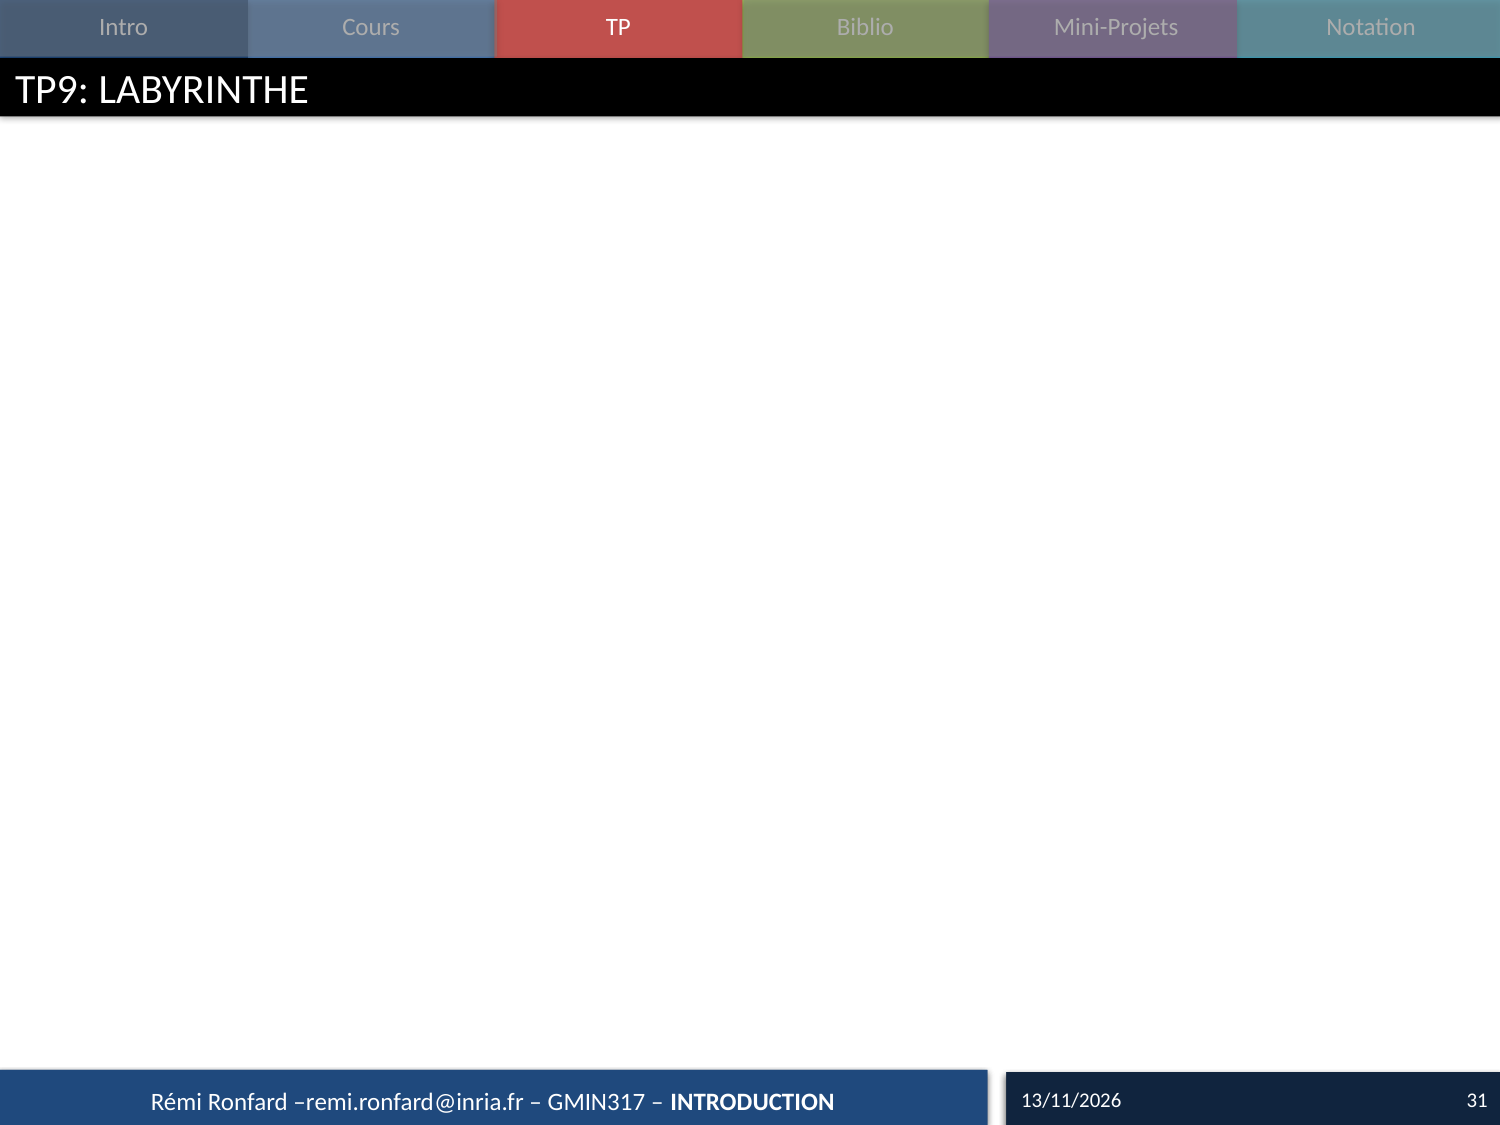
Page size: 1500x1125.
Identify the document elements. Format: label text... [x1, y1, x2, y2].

title TP9: LABYRINTHE [0, 58, 1500, 117]
slide_number 31 [1153, 1071, 1500, 1125]
footer Rémi Ronfard –remi.ronfard@inria.fr – GMIN317 – INTRODUCTION [0, 1072, 988, 1125]
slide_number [1006, 1070, 1153, 1125]
